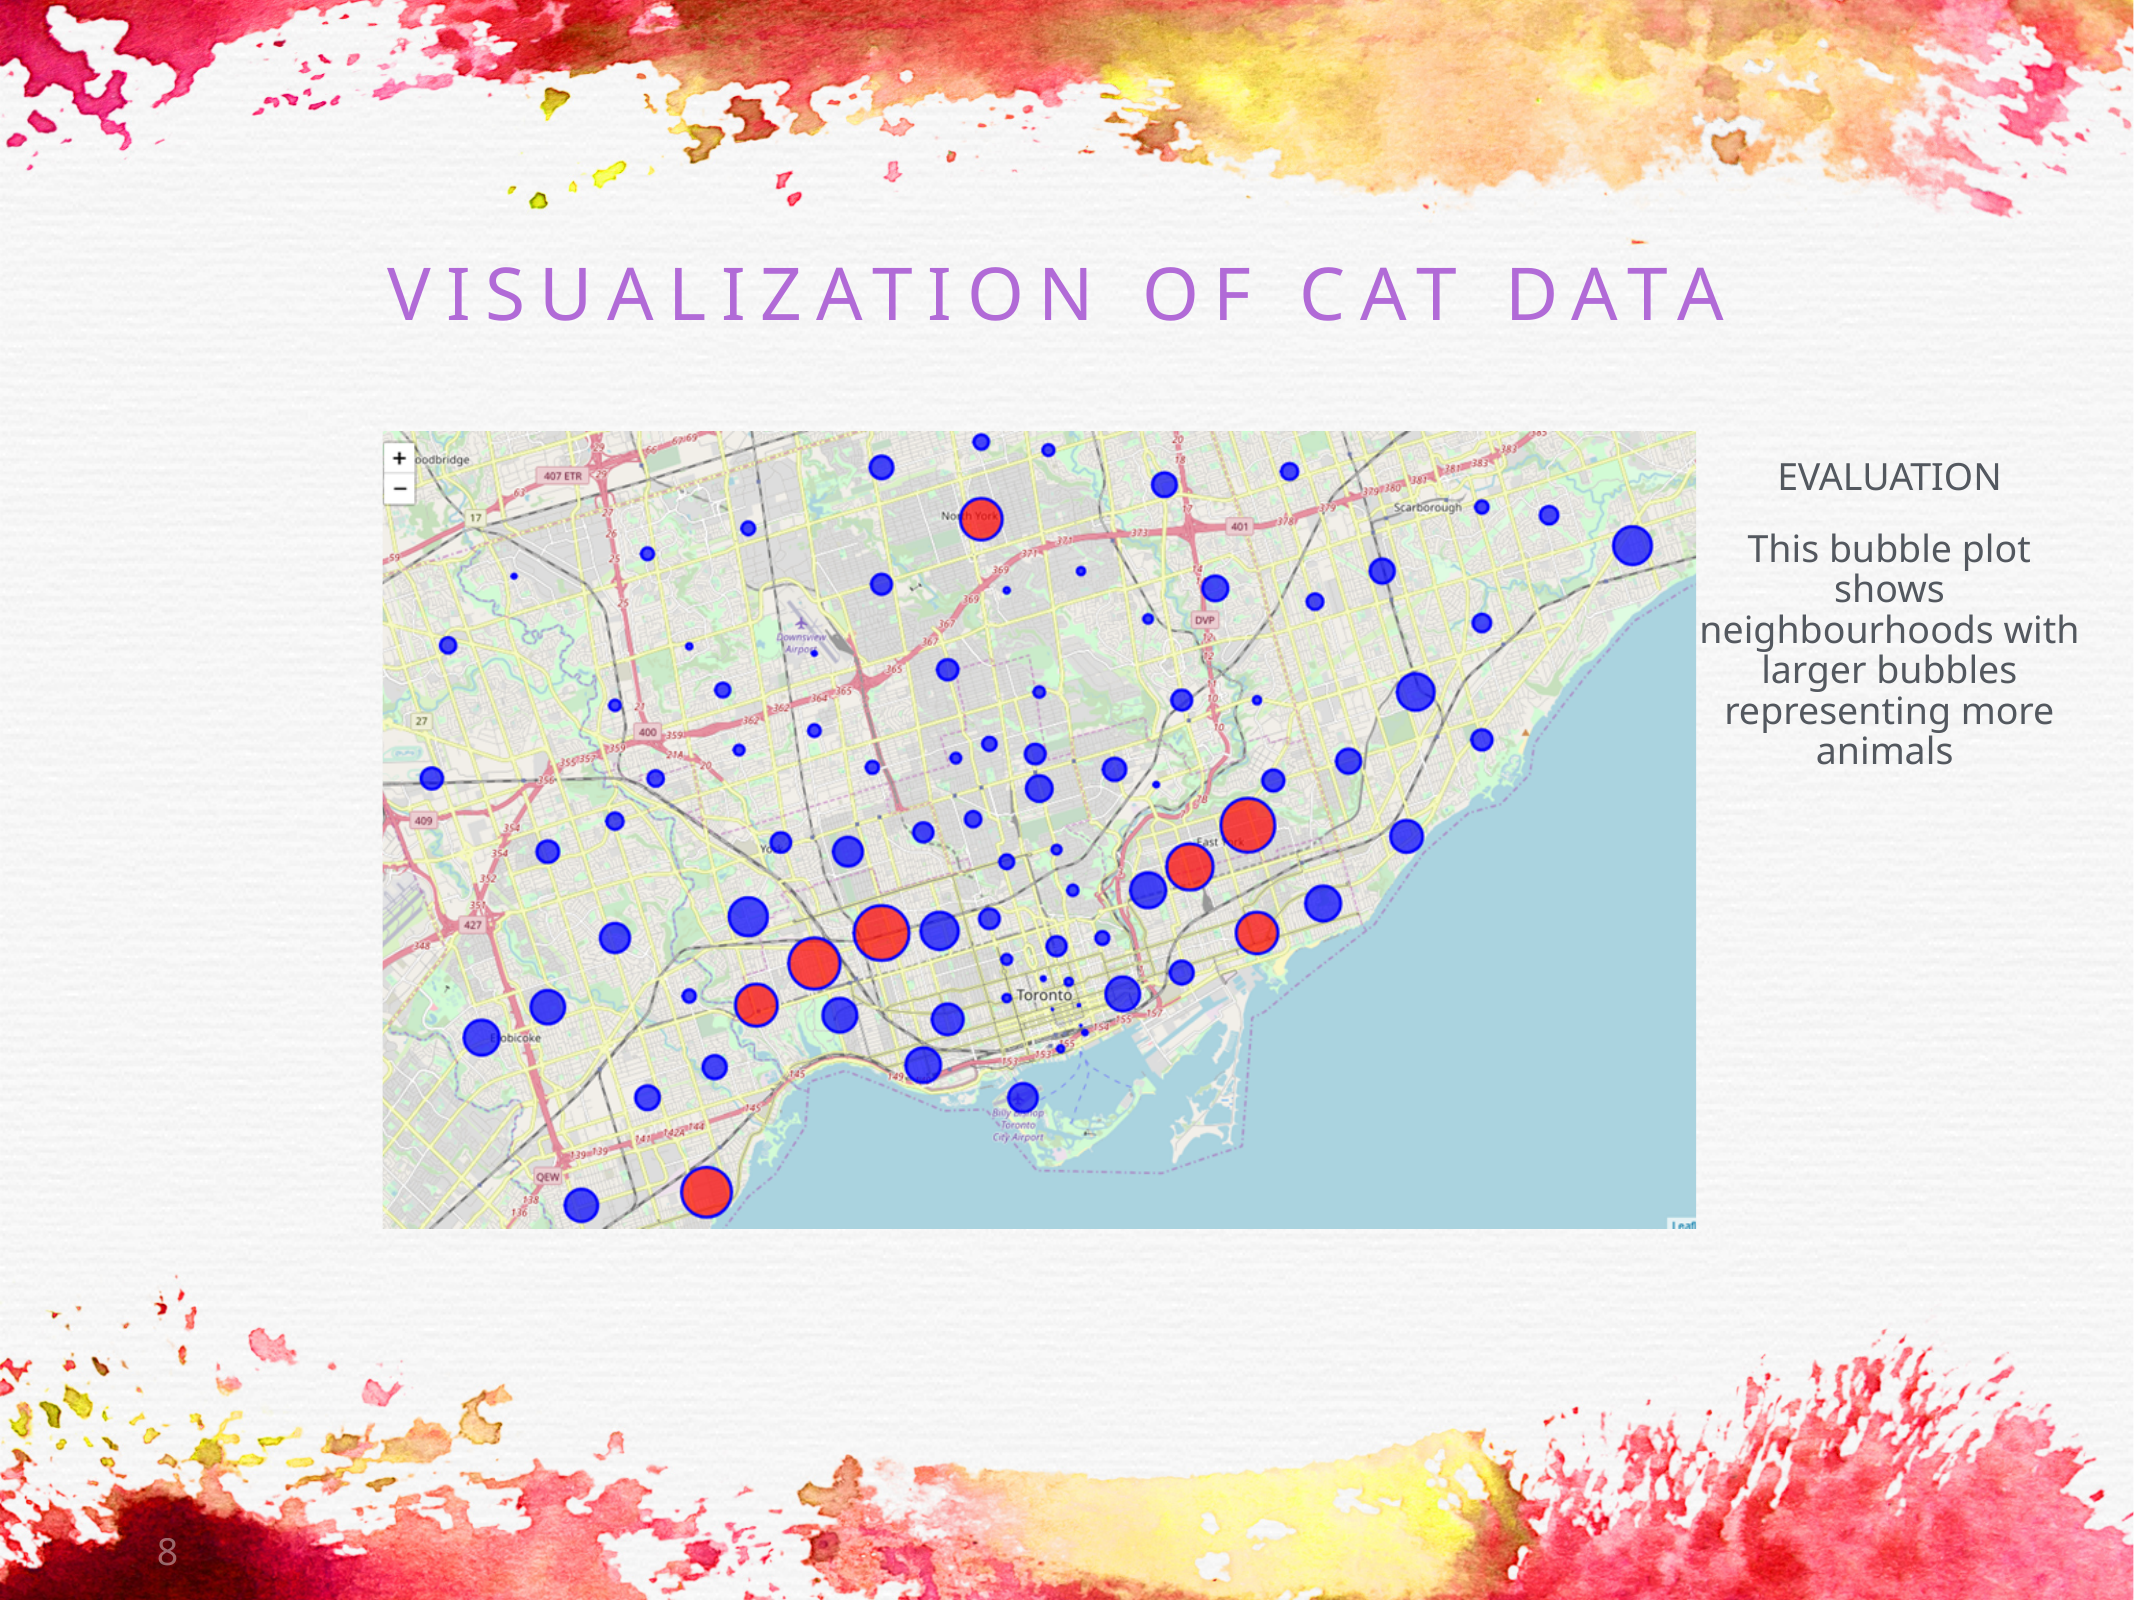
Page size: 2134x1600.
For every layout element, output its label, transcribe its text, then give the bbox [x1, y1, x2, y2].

list EVALUATION This bubble plot shows neighbourhoods with larger bubbles representing more animals [1697, 449, 2099, 899]
slide_number 8 [136, 1519, 199, 1583]
picture [0, 0, 2134, 1600]
title Visualization of cat data [197, 249, 1916, 334]
